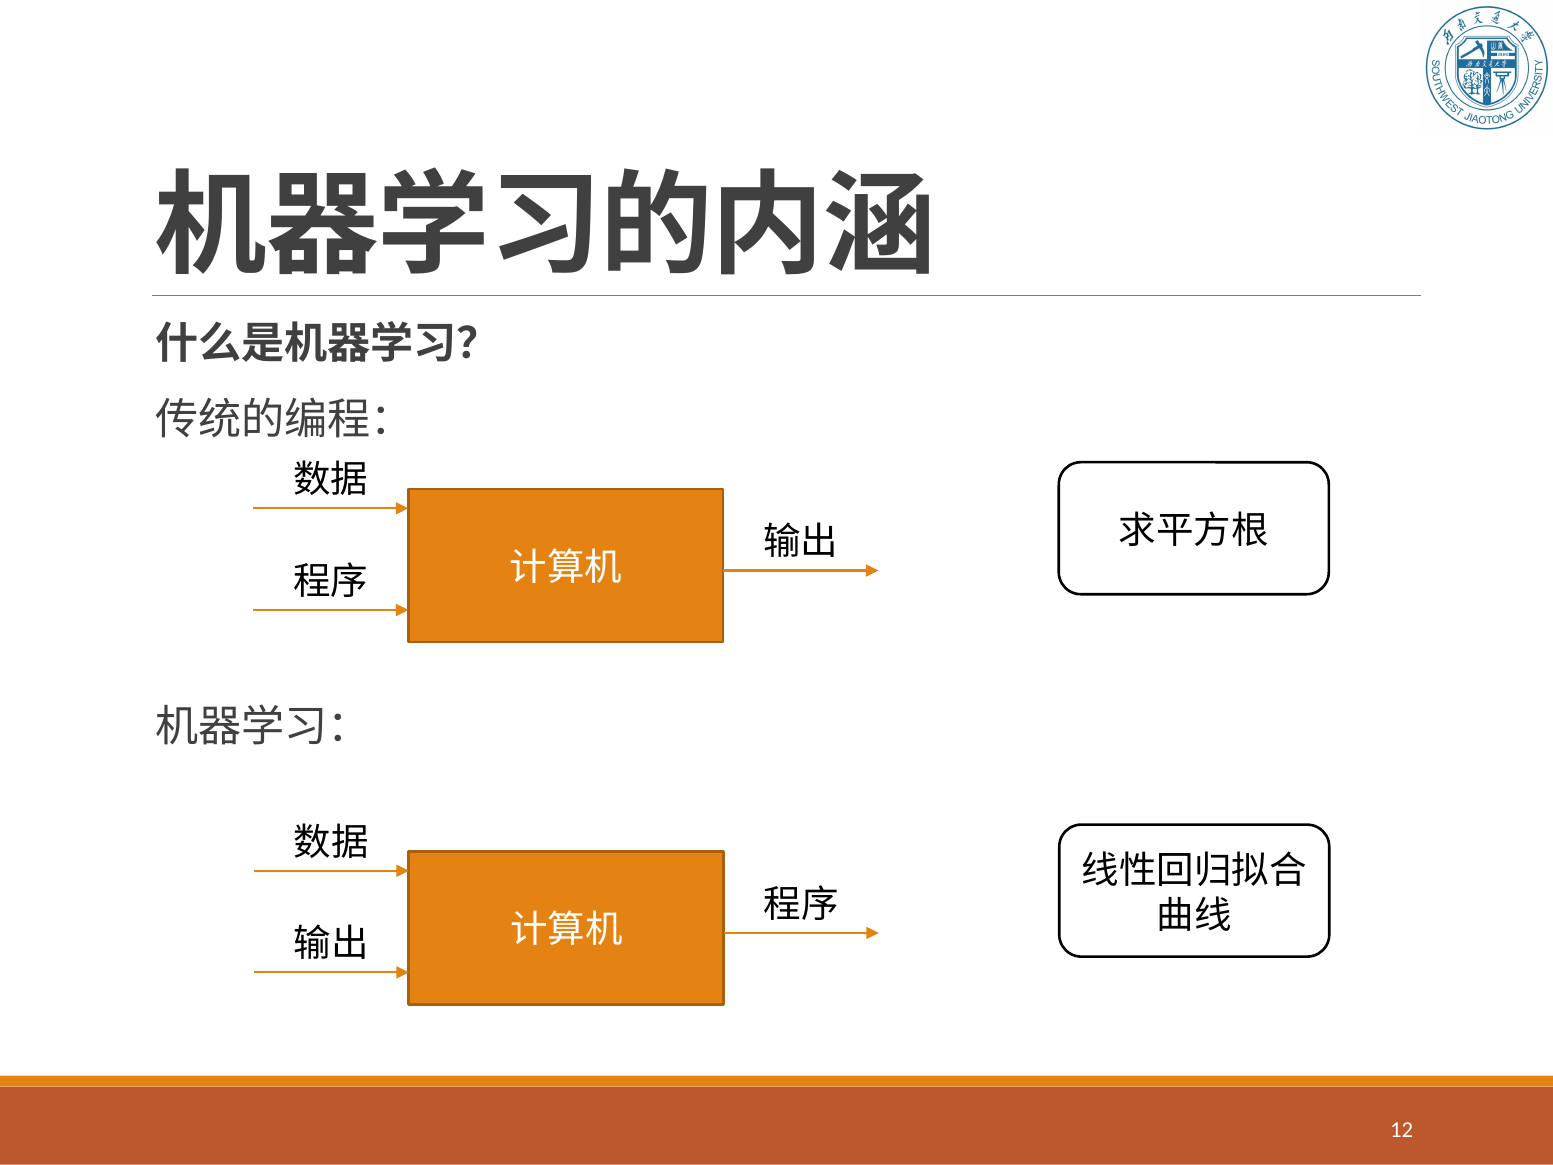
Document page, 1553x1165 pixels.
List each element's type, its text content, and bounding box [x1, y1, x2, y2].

text_box 计算机 [407, 850, 725, 1006]
text_box 线性回归拟合曲线 [1057, 823, 1331, 958]
text_box 数据 [278, 810, 384, 867]
text_box 程序 [278, 549, 384, 606]
text_box 程序 [748, 872, 854, 929]
picture [1420, 0, 1553, 135]
text_box 输出 [278, 911, 384, 968]
list 什么是机器学习？ 传统的编程： 机器学习： [139, 313, 1421, 997]
text_box 求平方根 [1057, 460, 1331, 596]
text_box 计算机 [407, 488, 724, 643]
title 机器学习的内涵 [139, 48, 1421, 295]
slide_number 12 [1261, 1096, 1429, 1159]
text_box 输出 [748, 510, 854, 567]
text_box 数据 [278, 447, 384, 504]
